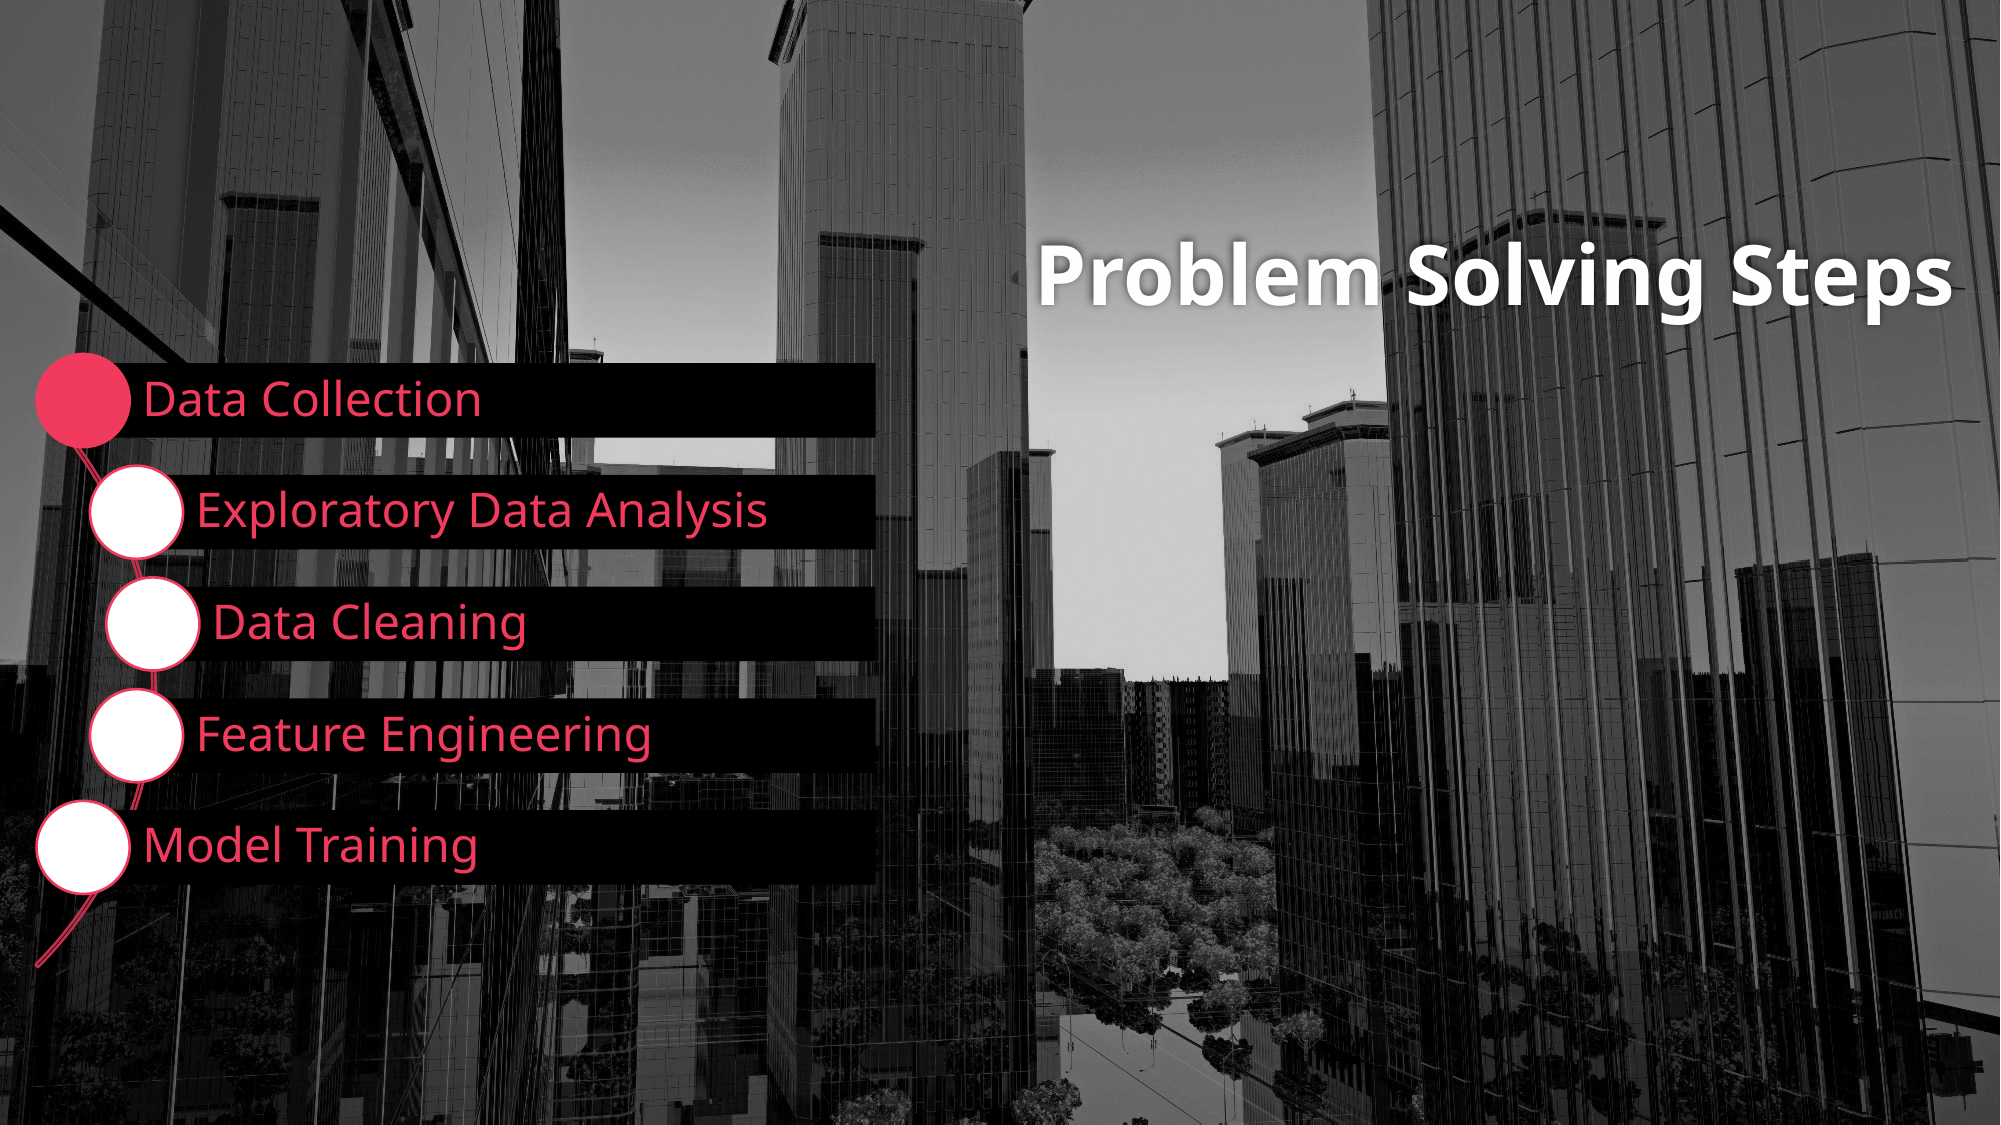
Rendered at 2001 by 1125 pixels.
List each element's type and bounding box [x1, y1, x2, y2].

picture [0, 0, 2000, 1125]
text_box [26, 325, 884, 923]
